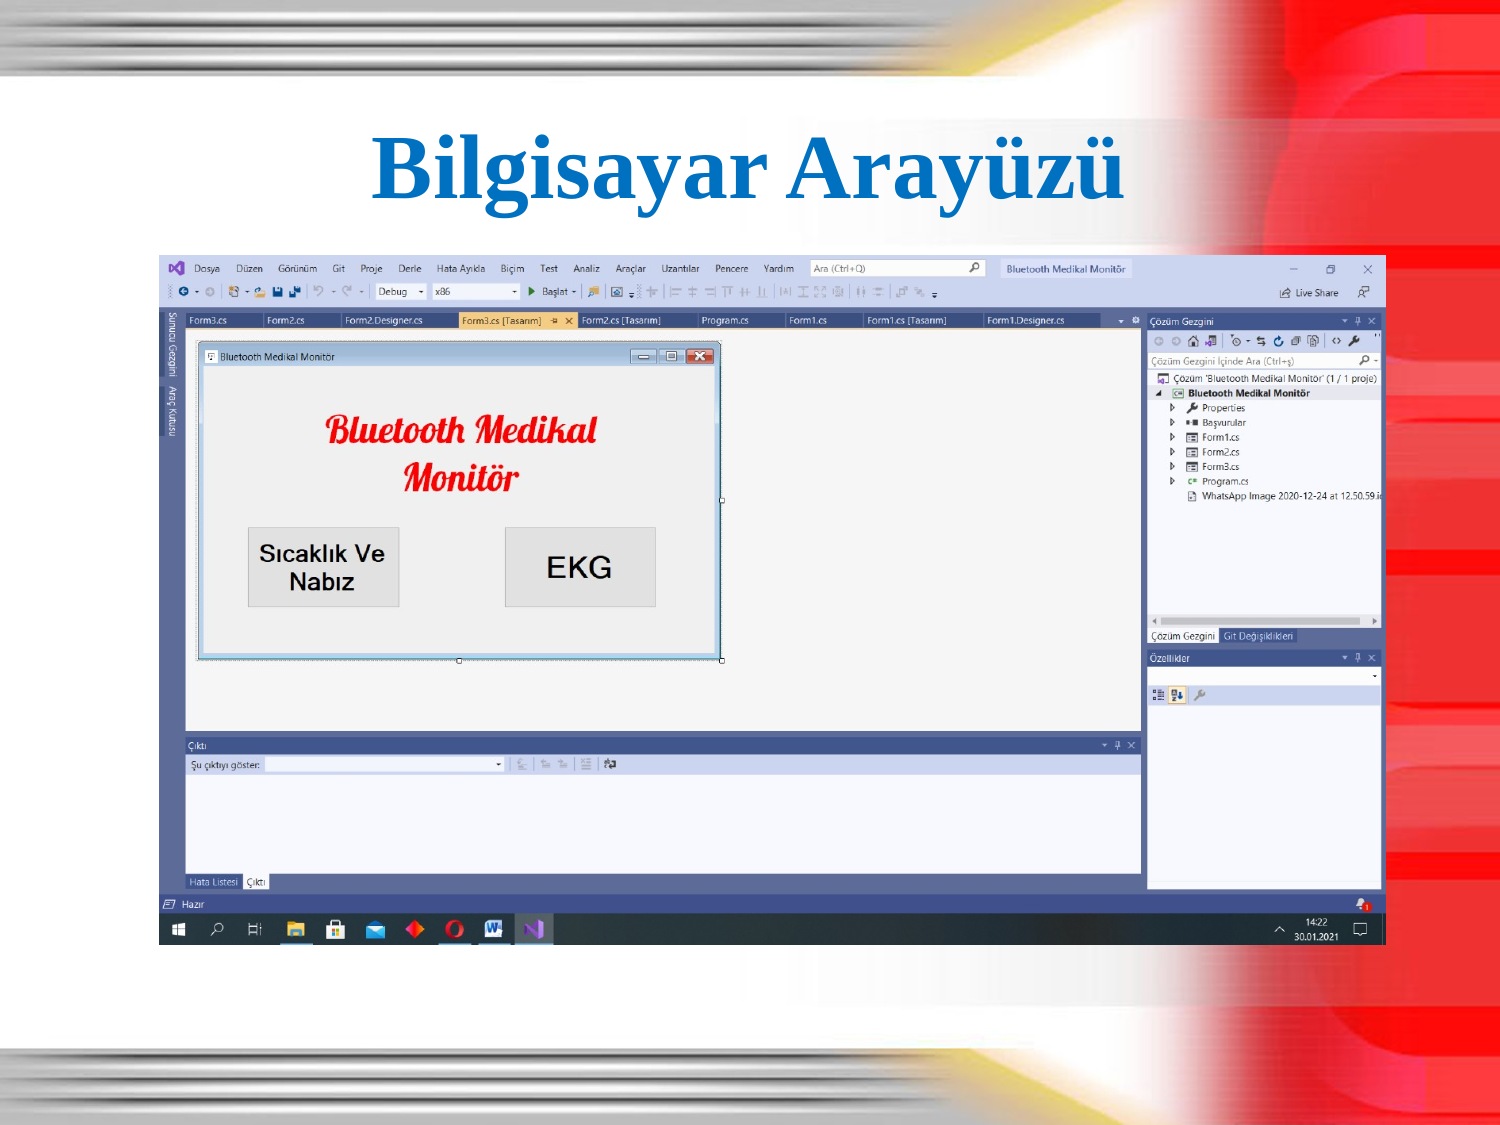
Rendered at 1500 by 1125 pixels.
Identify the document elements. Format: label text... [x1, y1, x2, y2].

picture [0, 0, 1500, 1125]
title Bilgisayar Arayüzü [75, 99, 1425, 288]
